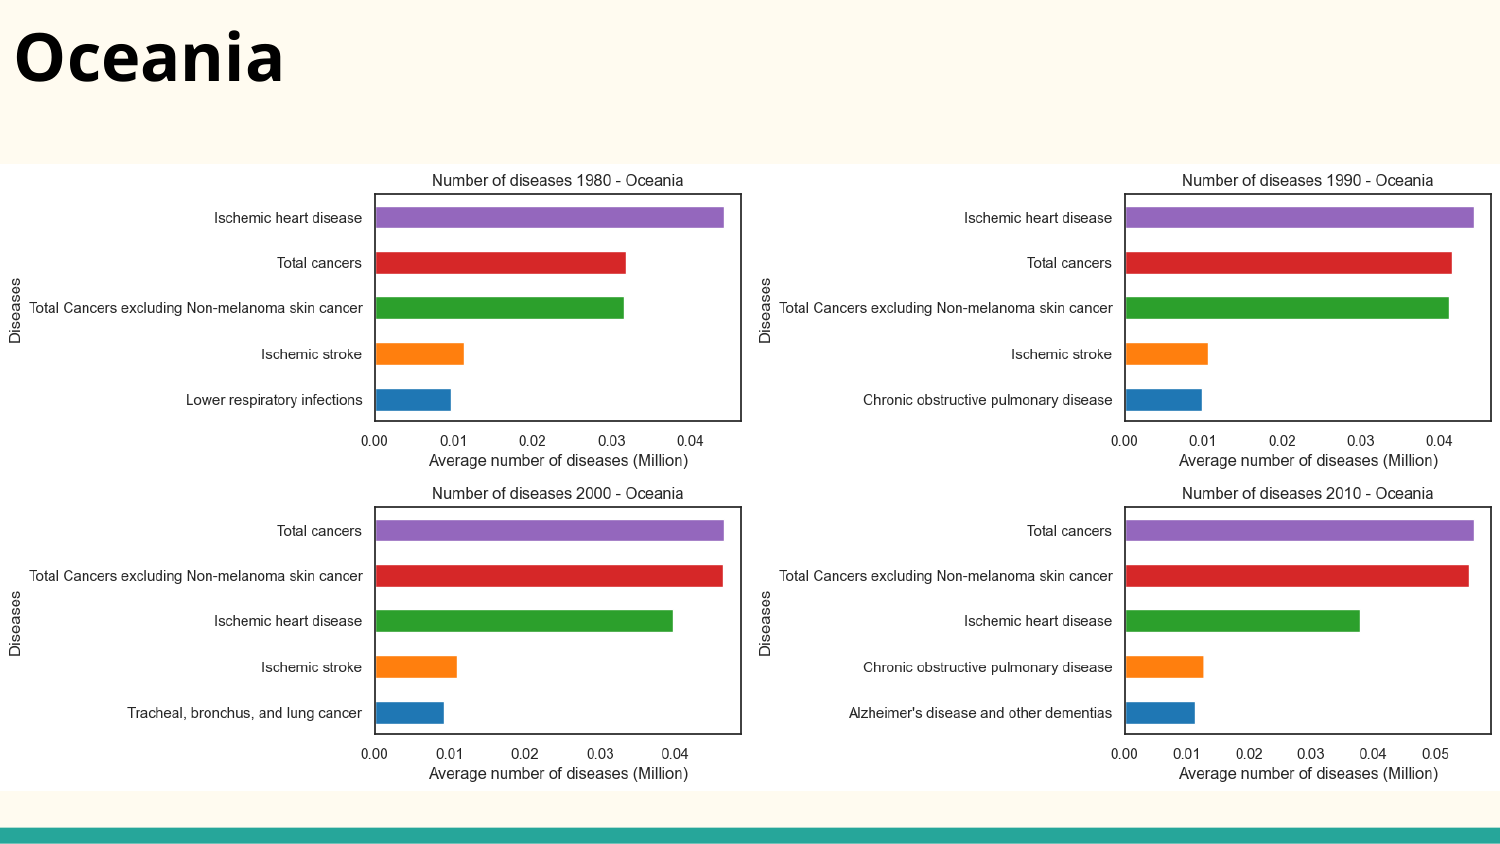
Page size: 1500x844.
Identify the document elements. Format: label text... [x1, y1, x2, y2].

title Oceania [0, 0, 1397, 101]
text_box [0, 164, 1500, 792]
